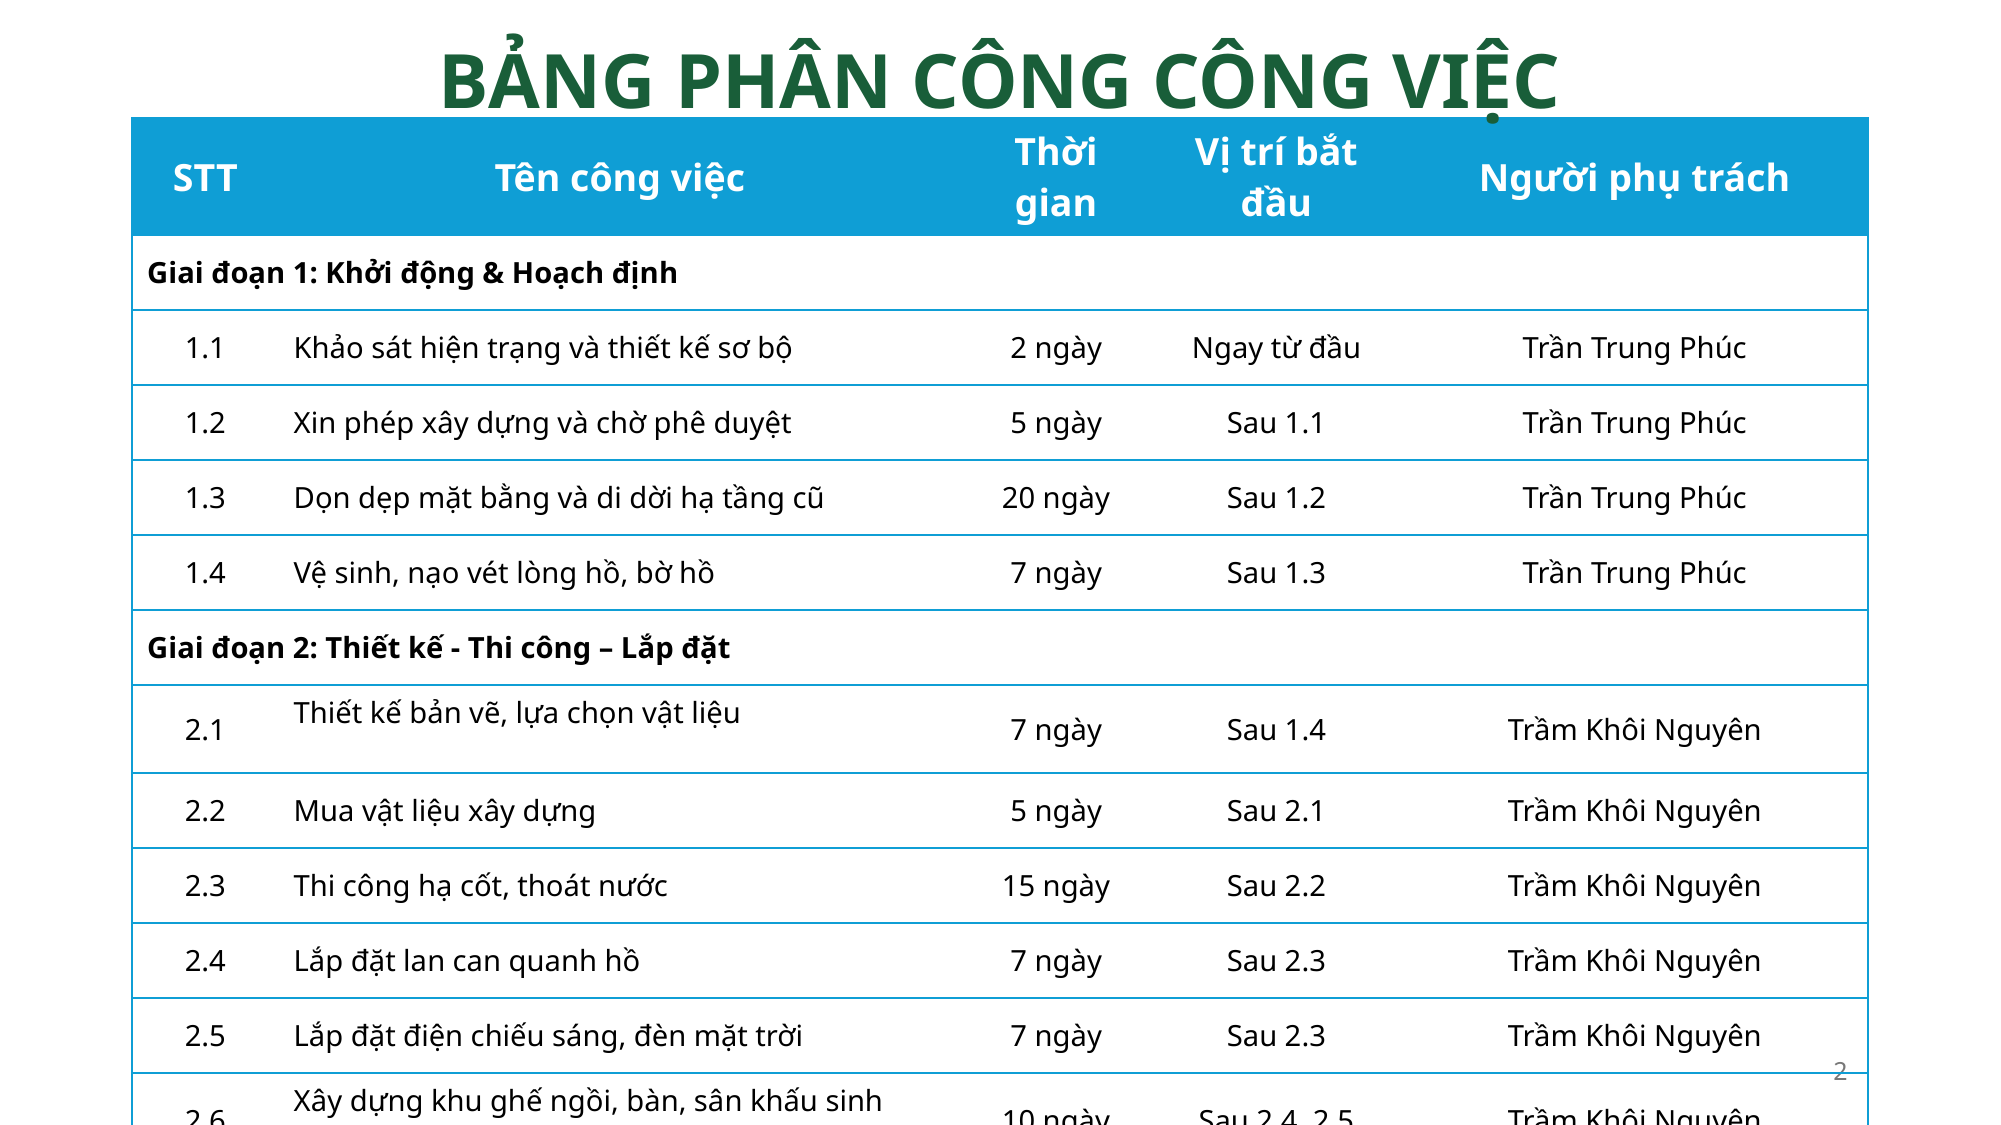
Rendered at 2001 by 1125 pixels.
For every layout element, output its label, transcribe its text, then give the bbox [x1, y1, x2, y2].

table_cell Sau 2.1 [1151, 774, 1402, 847]
table_cell 7 ngày [961, 686, 1151, 772]
table_header Người phụ trách [1402, 132, 1867, 234]
table_cell Trầm Khôi Nguyên [1402, 774, 1867, 847]
text_box BẢNG PHÂN CÔNG CÔNG VIỆC [0, 0, 2000, 132]
table_cell Sau 1.2 [1151, 461, 1402, 534]
table_cell Trần Trung Phúc [1402, 386, 1867, 459]
table_cell 7 ngày [961, 536, 1151, 609]
table_cell 1.4 [133, 536, 279, 609]
table_header STT [133, 132, 279, 234]
table_cell 1.2 [133, 386, 279, 459]
table_cell Mua vật liệu xây dựng [279, 774, 961, 847]
table_cell Sau 2.2 [1151, 849, 1402, 922]
table_cell Trần Trung Phúc [1402, 536, 1867, 609]
table_cell 2.1 [133, 686, 279, 772]
table_cell Xin phép xây dựng và chờ phê duyệt [279, 386, 961, 459]
table_cell 2.6 [133, 1074, 279, 1125]
table_cell 7 ngày [961, 924, 1151, 997]
table_header Vị trí bắt đầu [1151, 132, 1402, 234]
table_cell 2.2 [133, 774, 279, 847]
table_cell Thi công hạ cốt, thoát nước [279, 849, 961, 922]
table_cell 2.5 [133, 999, 279, 1072]
table_cell 5 ngày [961, 386, 1151, 459]
table_cell 2 ngày [961, 311, 1151, 384]
table_cell Giai đoạn 1: Khởi động & Hoạch định [133, 236, 1867, 309]
table_cell Sau 2.3 [1151, 999, 1402, 1072]
table_cell Sau 1.4 [1151, 686, 1402, 772]
table_cell Trầm Khôi Nguyên [1402, 686, 1867, 772]
table_cell Trầm Khôi Nguyên [1402, 1074, 1867, 1125]
table_cell Vệ sinh, nạo vét lòng hồ, bờ hồ [279, 536, 961, 609]
table_cell 2.4 [133, 924, 279, 997]
table_cell Ngay từ đầu [1151, 311, 1402, 384]
table_cell 5 ngày [961, 774, 1151, 847]
table_cell Trầm Khôi Nguyên [1402, 849, 1867, 922]
table_cell Lắp đặt điện chiếu sáng, đèn mặt trời [279, 999, 961, 1072]
table_cell Khảo sát hiện trạng và thiết kế sơ bộ [279, 311, 961, 384]
table_cell 15 ngày [961, 849, 1151, 922]
table_cell Trần Trung Phúc [1402, 311, 1867, 384]
table_cell 20 ngày [961, 461, 1151, 534]
table_cell Xây dựng khu ghế ngồi, bàn, sân khấu sinh hoạt [279, 1074, 961, 1125]
table_header Tên công việc [279, 132, 961, 234]
table_cell Sau 1.1 [1151, 386, 1402, 459]
table_header Thời gian [961, 132, 1151, 234]
table_cell Trần Trung Phúc [1402, 461, 1867, 534]
table_cell 2.3 [133, 849, 279, 922]
table_cell 1.1 [133, 311, 279, 384]
table_cell Dọn dẹp mặt bằng và di dời hạ tầng cũ [279, 461, 961, 534]
slide_number 2 [1412, 1042, 1863, 1103]
table_cell Trầm Khôi Nguyên [1402, 999, 1867, 1072]
table_cell Giai đoạn 2: Thiết kế - Thi công – Lắp đặt [133, 611, 1867, 684]
table_cell 7 ngày [961, 999, 1151, 1072]
table_cell 10 ngày [961, 1074, 1151, 1125]
table_cell Sau 1.3 [1151, 536, 1402, 609]
table_cell 1.3 [133, 461, 279, 534]
table_cell Trầm Khôi Nguyên [1402, 924, 1867, 997]
table_cell Sau 2.3 [1151, 924, 1402, 997]
table_cell Thiết kế bản vẽ, lựa chọn vật liệu [279, 686, 961, 772]
table_cell Sau 2.4, 2.5 [1151, 1074, 1402, 1125]
table_cell Lắp đặt lan can quanh hồ [279, 924, 961, 997]
